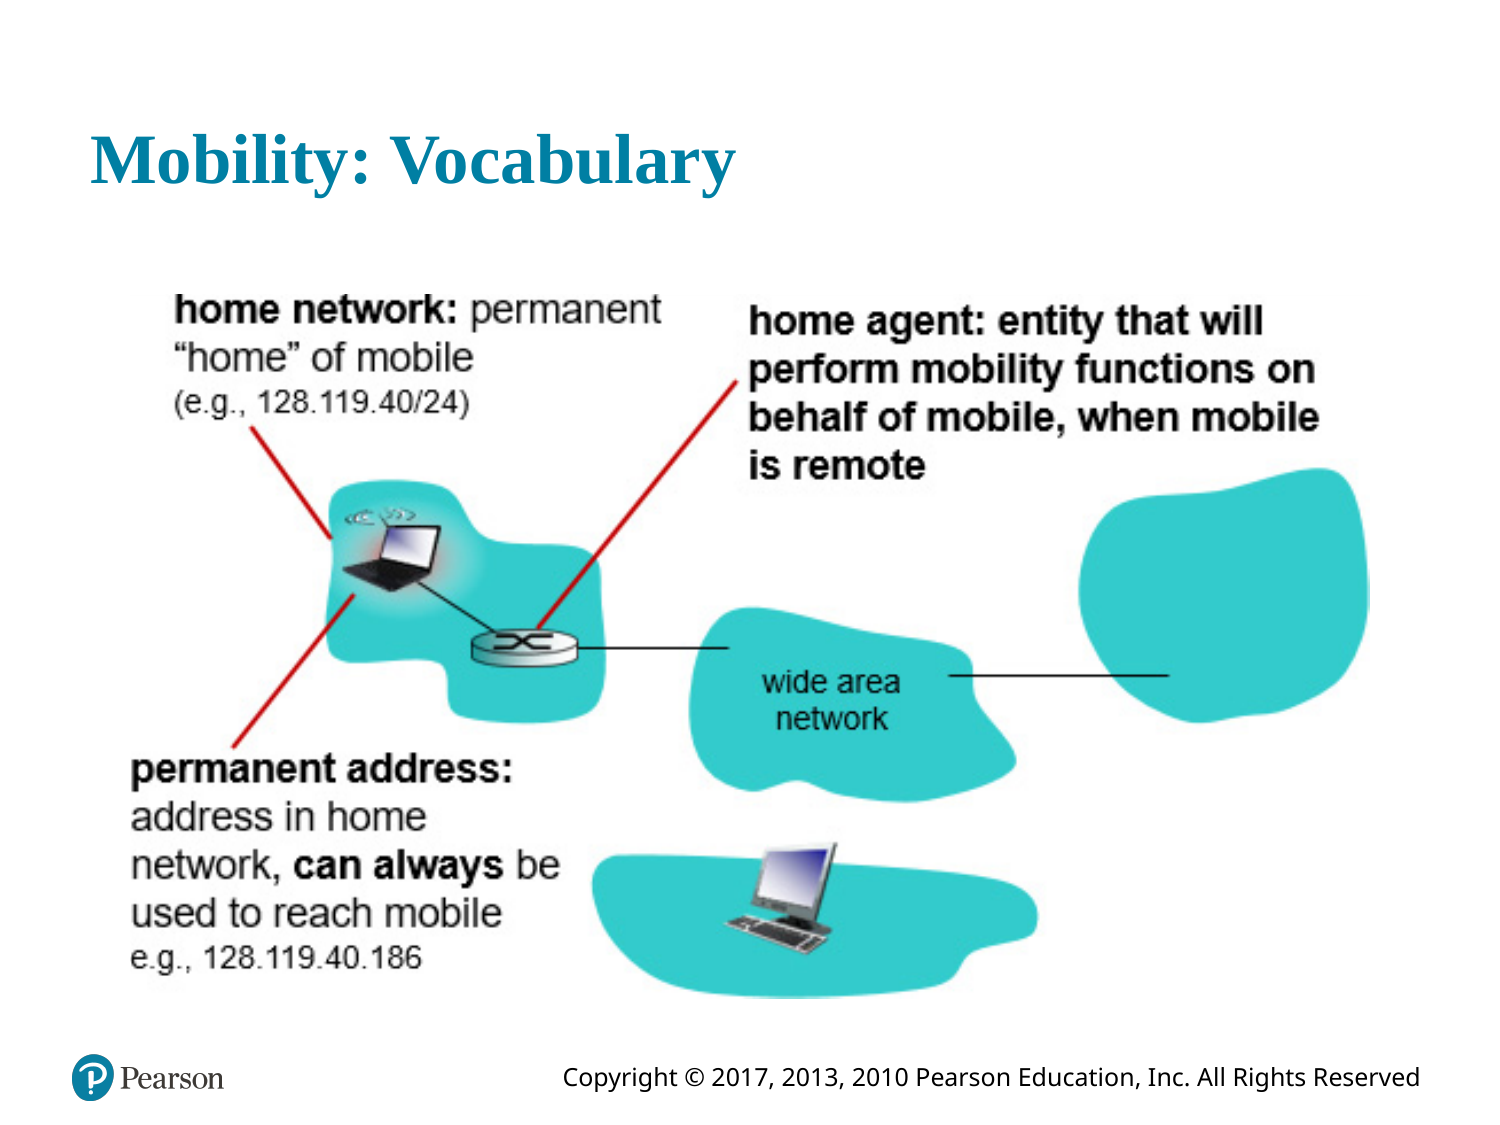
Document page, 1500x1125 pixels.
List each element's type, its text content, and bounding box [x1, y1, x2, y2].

picture [72, 1087, 83, 1101]
picture [80, 1063, 106, 1088]
picture [129, 294, 1371, 999]
title Mobility: Vocabulary [75, 37, 1425, 213]
picture [98, 1054, 224, 1101]
picture [72, 1054, 88, 1070]
